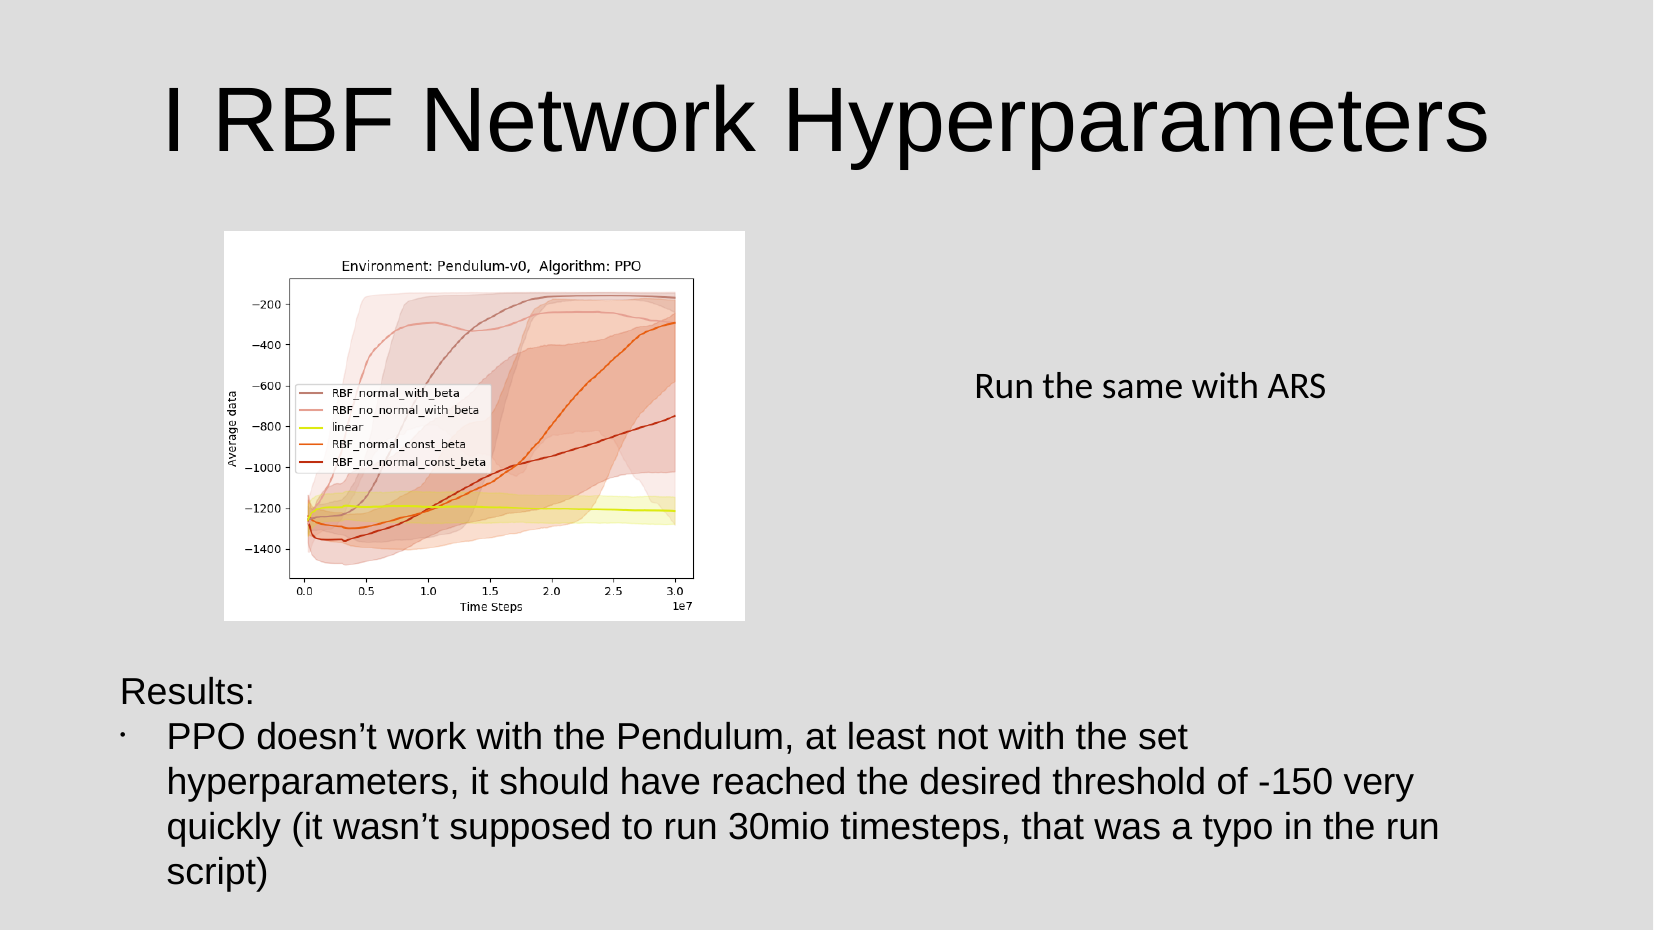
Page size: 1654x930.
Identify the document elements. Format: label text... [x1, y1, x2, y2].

text_box Run the same with ARS [959, 353, 1377, 459]
text_box I RBF Network Hyperparameters [82, 36, 1571, 193]
text_box Results: PPO doesn’t work with the Pendulum, at least not with the set hyperparameters, it should have reached the desired threshold of -150 very quickly (it wasn’t supposed to run 30mio timesteps, that was a typo in the run script) [104, 660, 1480, 900]
picture [224, 230, 745, 622]
